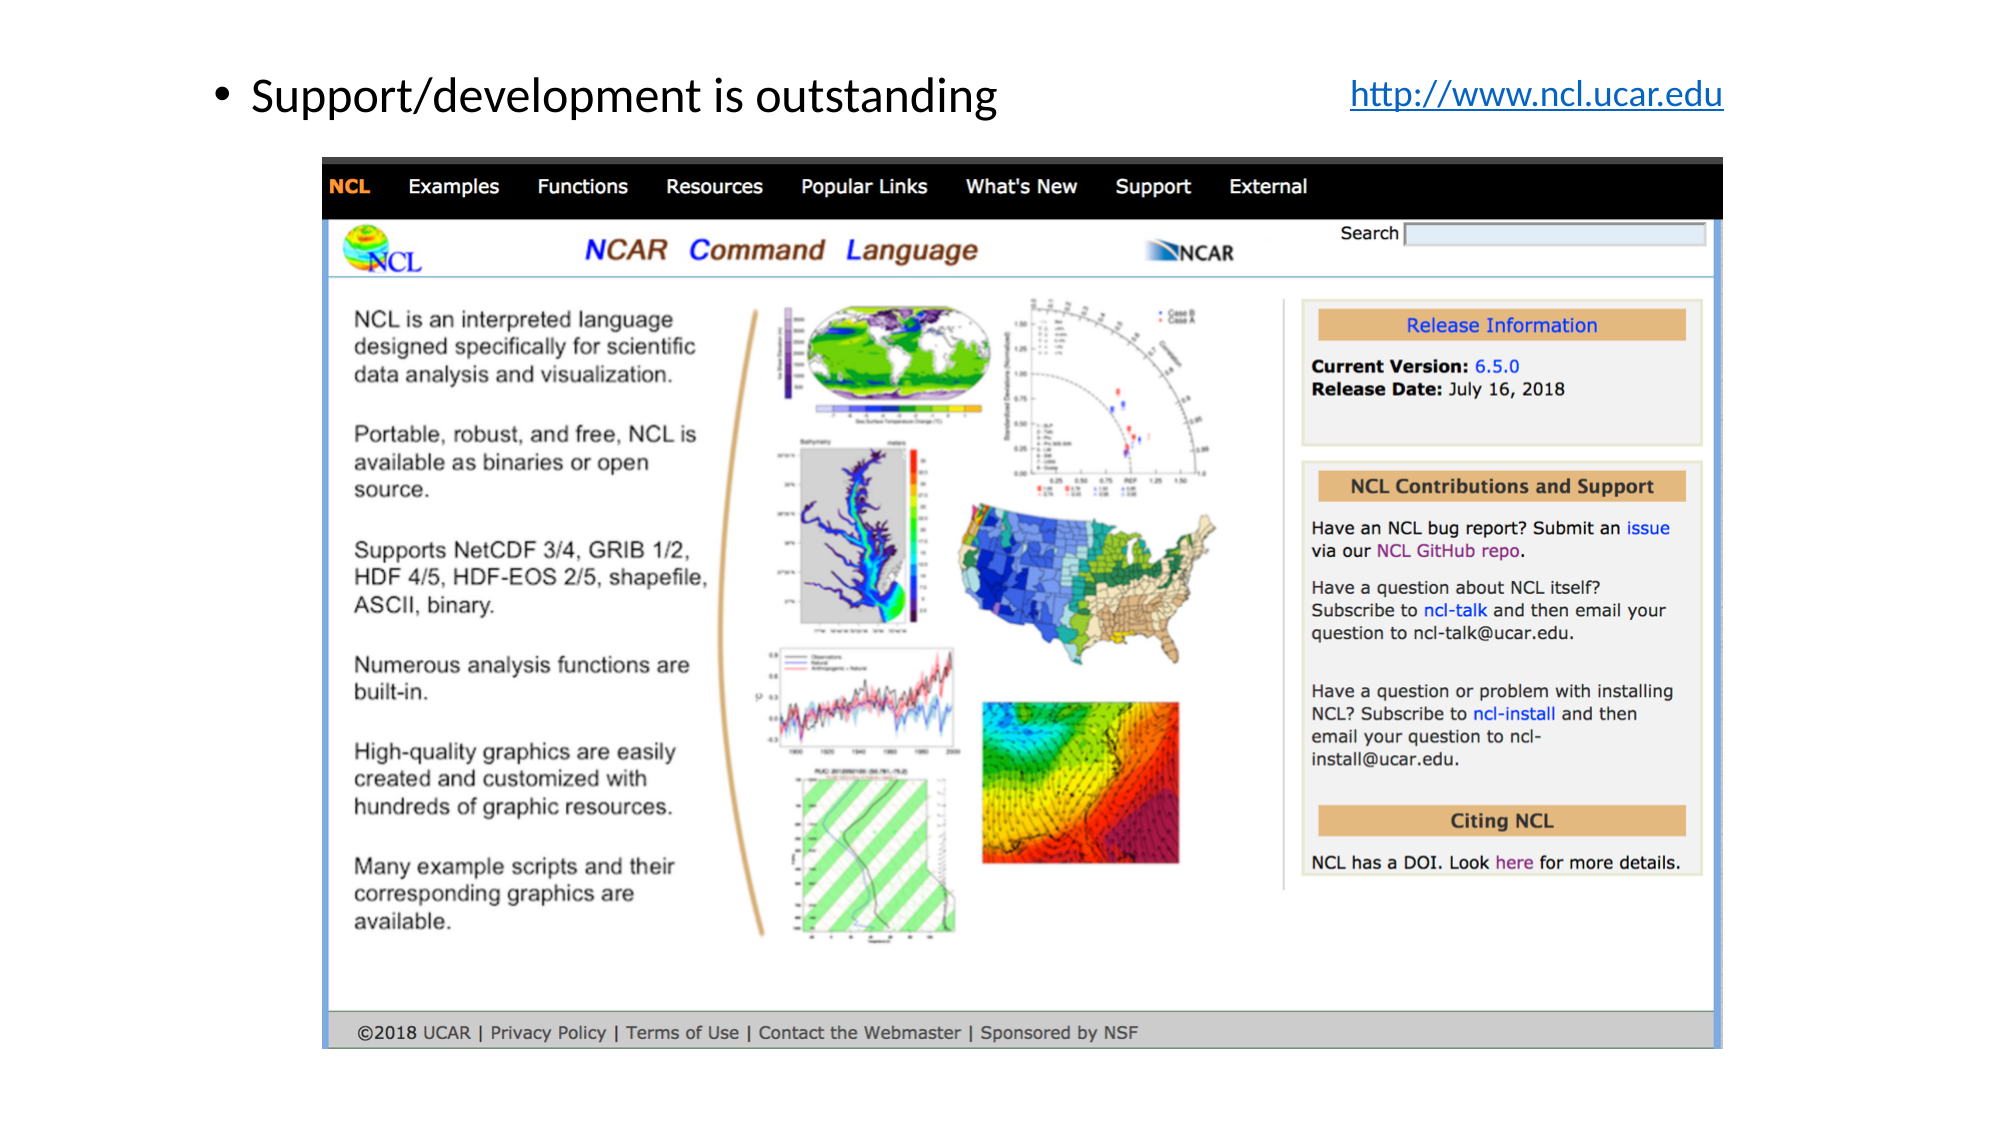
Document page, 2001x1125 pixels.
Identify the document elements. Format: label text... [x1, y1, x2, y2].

picture [321, 157, 1723, 1049]
list Support/development is outstanding [123, 61, 1849, 776]
text_box http://www.ncl.ucar.edu [1335, 61, 1739, 122]
